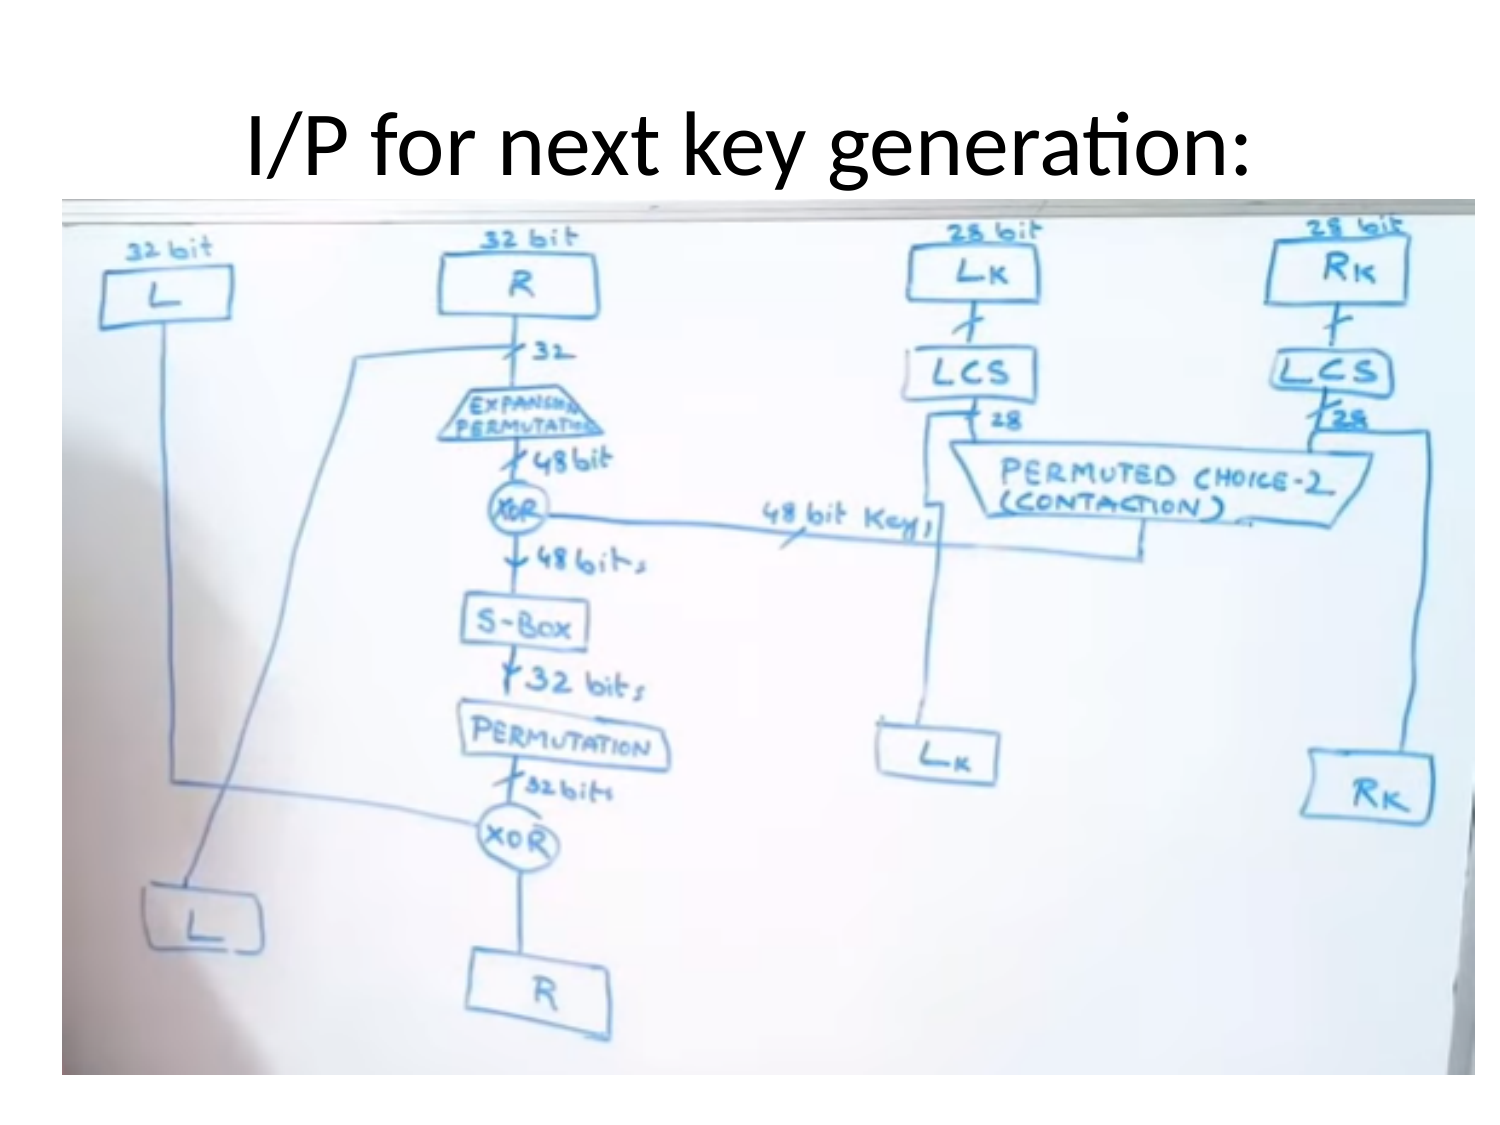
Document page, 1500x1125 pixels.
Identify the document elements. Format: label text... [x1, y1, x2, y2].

title I/P for next key generation: [75, 45, 1425, 198]
picture [62, 199, 1476, 1076]
